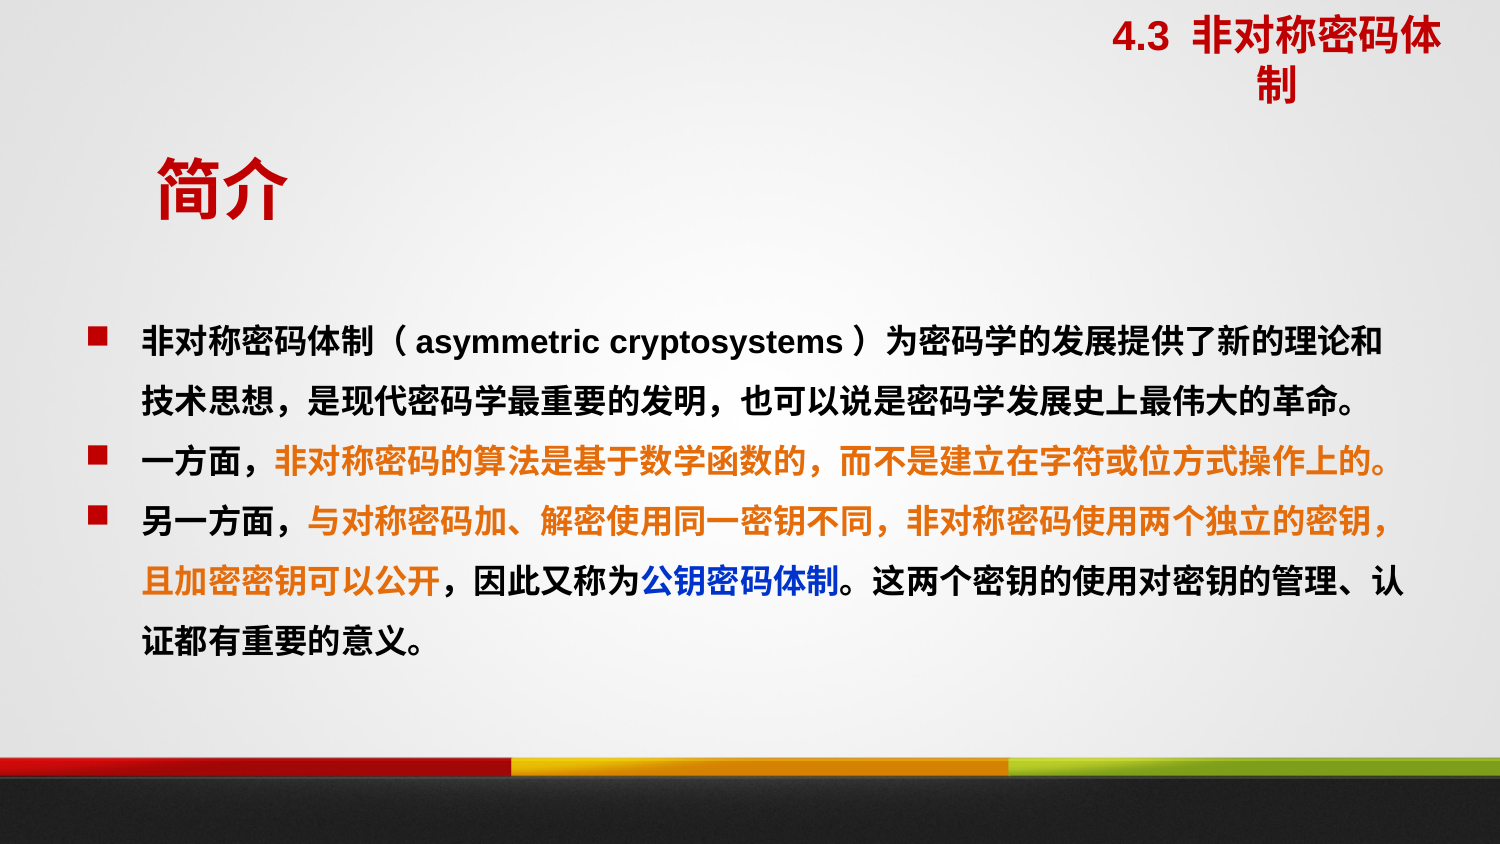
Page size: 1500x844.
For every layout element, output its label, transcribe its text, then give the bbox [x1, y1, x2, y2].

picture [0, 0, 1500, 844]
title 简介 [58, 140, 387, 235]
list 非对称密码体制（asymmetric cryptosystems）为密码学的发展提供了新的理论和技术思想，是现代密码学最重要的发明，也可以说是密码学发展史上最伟大的革命。 一方面，非对称密码的算法是基于数学函数的，而不是建立在字符或位方式操作上的。 另一方面，与对称密码加、解密使用同一密钥不同，非对称密码使用两个独立的密钥，且加密密钥可以公开，因此又称为公钥密码体制。这两个密钥的使用对密钥的管理、认证都有重要的意义。 [70, 292, 1421, 752]
text_box 4.3 非对称密码体制 [1078, 23, 1477, 94]
